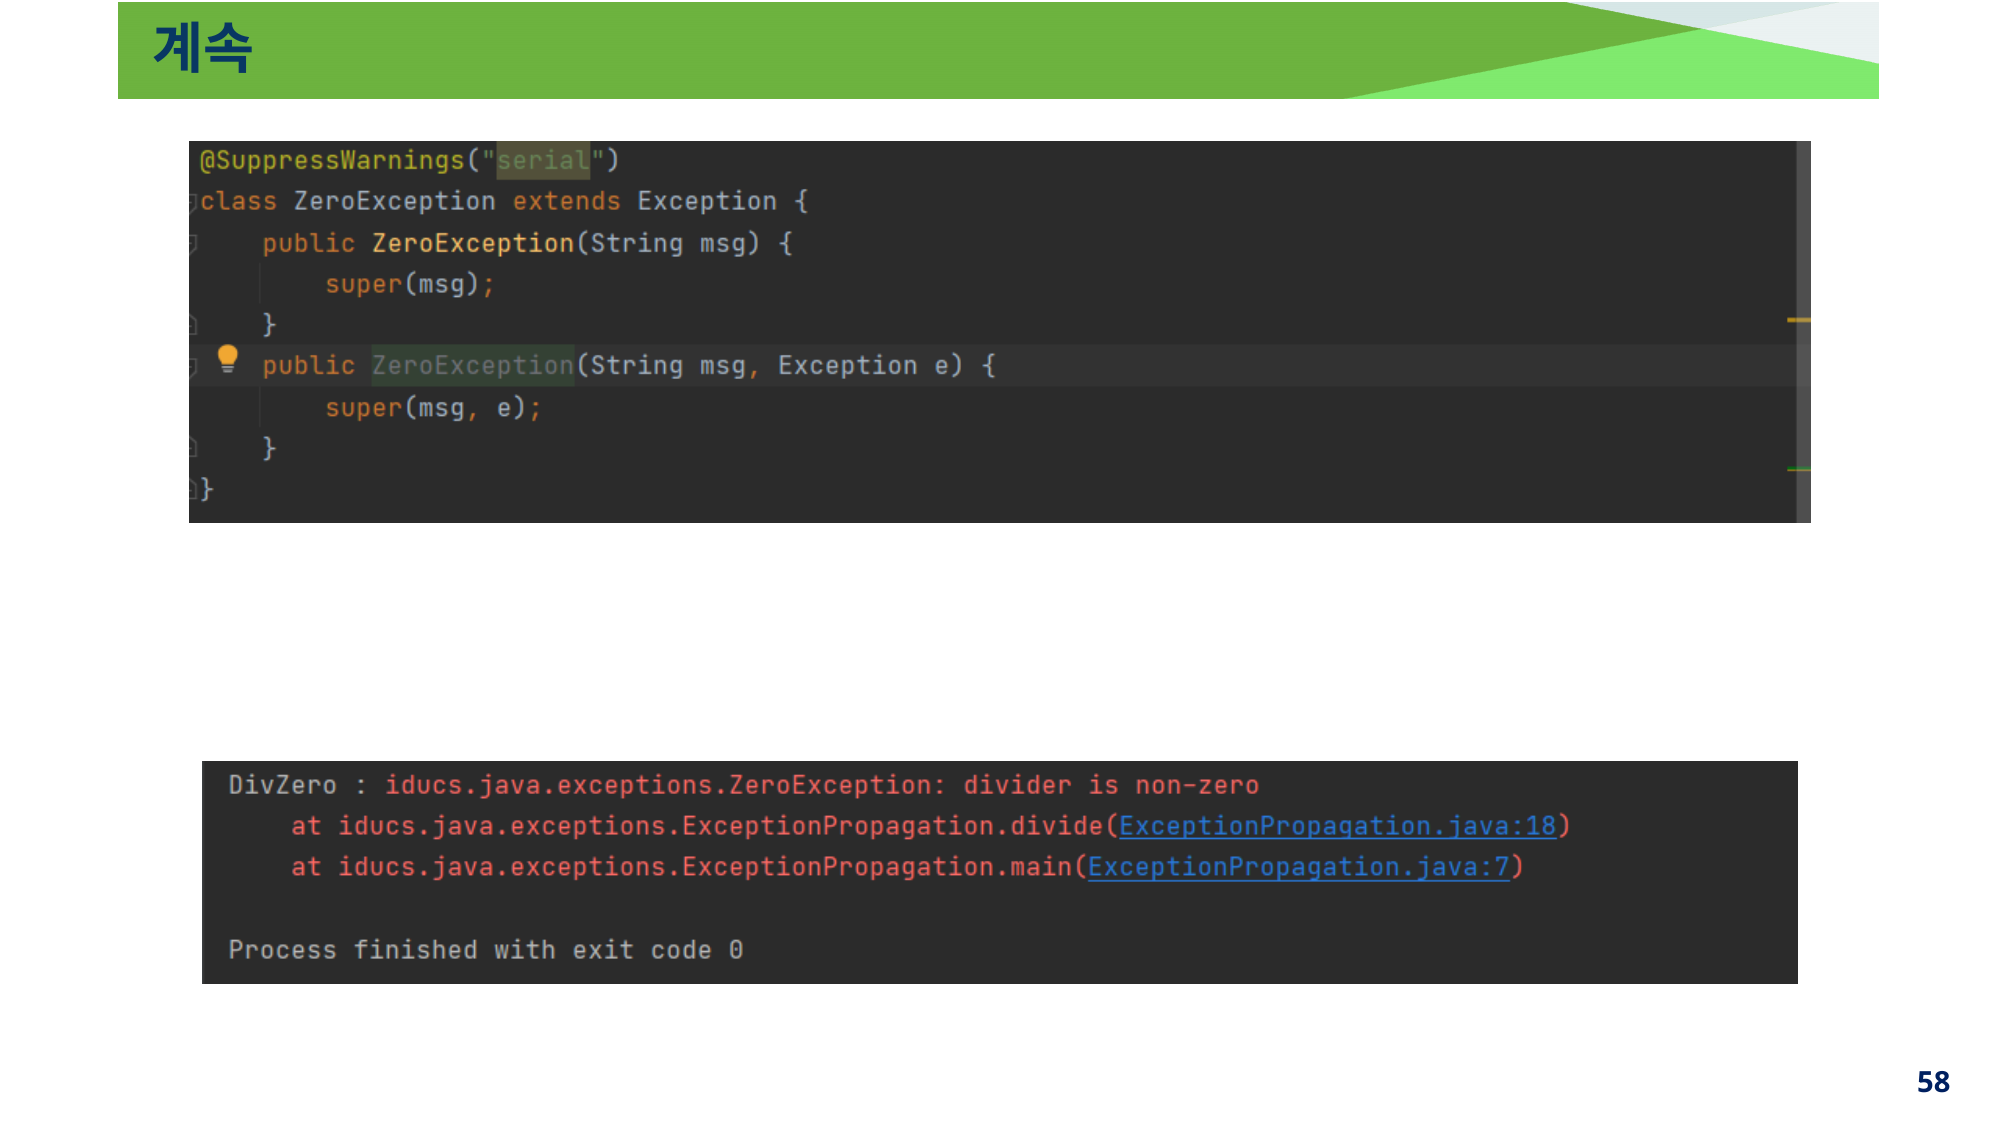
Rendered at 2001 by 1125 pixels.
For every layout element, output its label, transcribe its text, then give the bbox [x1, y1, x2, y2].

title 계속 [137, 13, 1863, 89]
slide_number 58 [1862, 1053, 1966, 1114]
picture [202, 761, 1798, 984]
picture [188, 141, 1811, 523]
picture [118, 2, 1879, 99]
